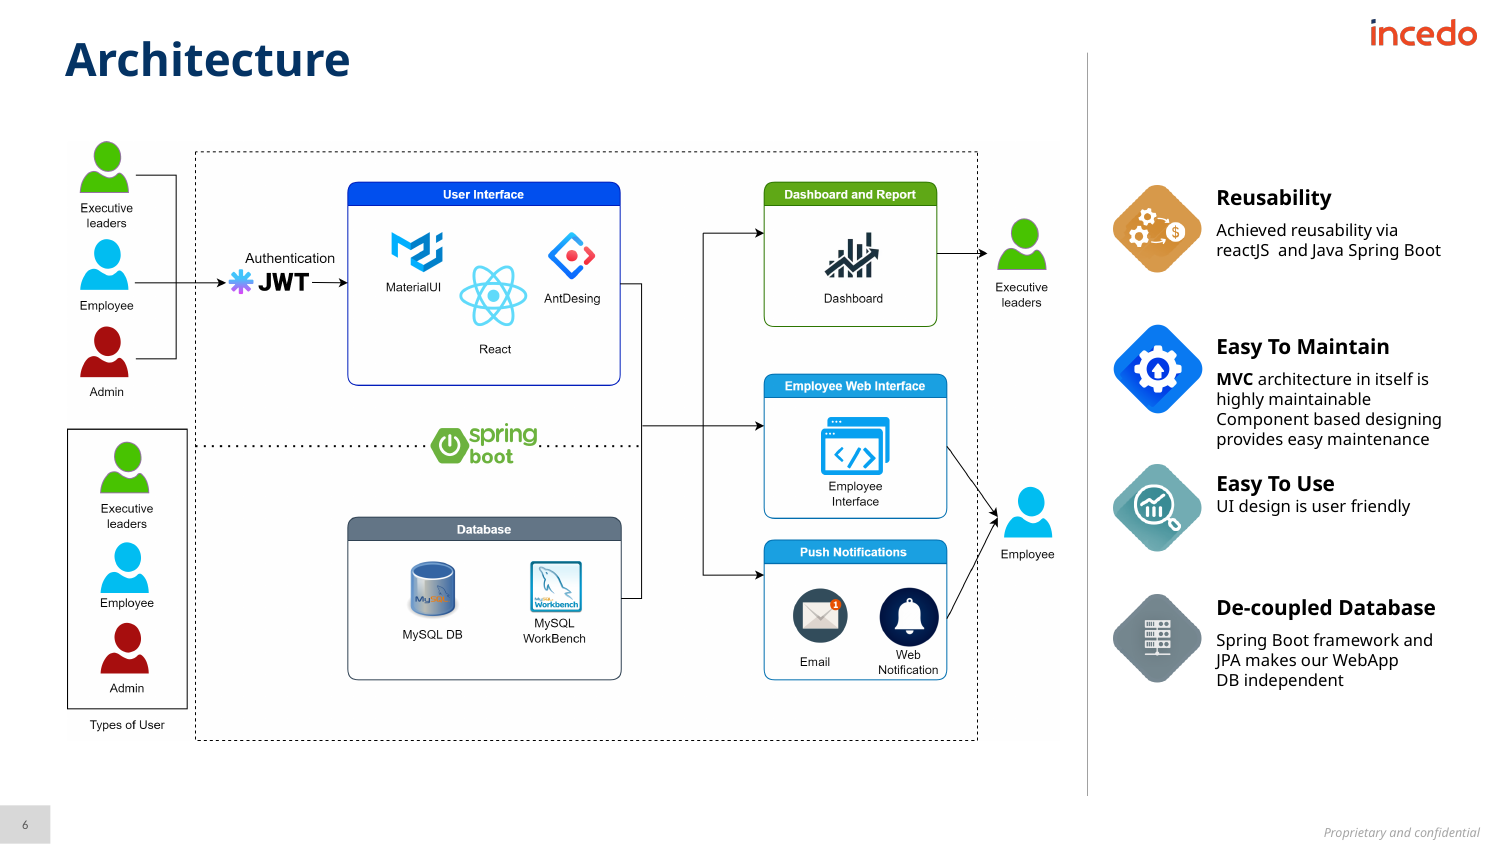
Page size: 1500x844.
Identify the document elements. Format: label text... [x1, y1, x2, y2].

text_box Easy To Maintain MVC architecture in itself is highly maintainable Component based designing provides easy maintenance [1201, 318, 1500, 459]
picture [1112, 183, 1202, 273]
slide_number 6 [0, 805, 51, 844]
picture [1112, 323, 1204, 415]
text_box De-coupled Database Spring Boot framework and JPA makes our WebApp DB independent [1201, 579, 1500, 691]
picture [1112, 462, 1202, 552]
text_box Reusability Achieved reusability via reactJS and Java Spring Boot [1201, 169, 1500, 282]
picture [1112, 593, 1202, 683]
text_box Easy To Use UI design is user friendly [1201, 455, 1468, 531]
picture [1363, 13, 1485, 51]
picture [66, 141, 1060, 742]
text_box Architecture [50, 22, 1113, 111]
